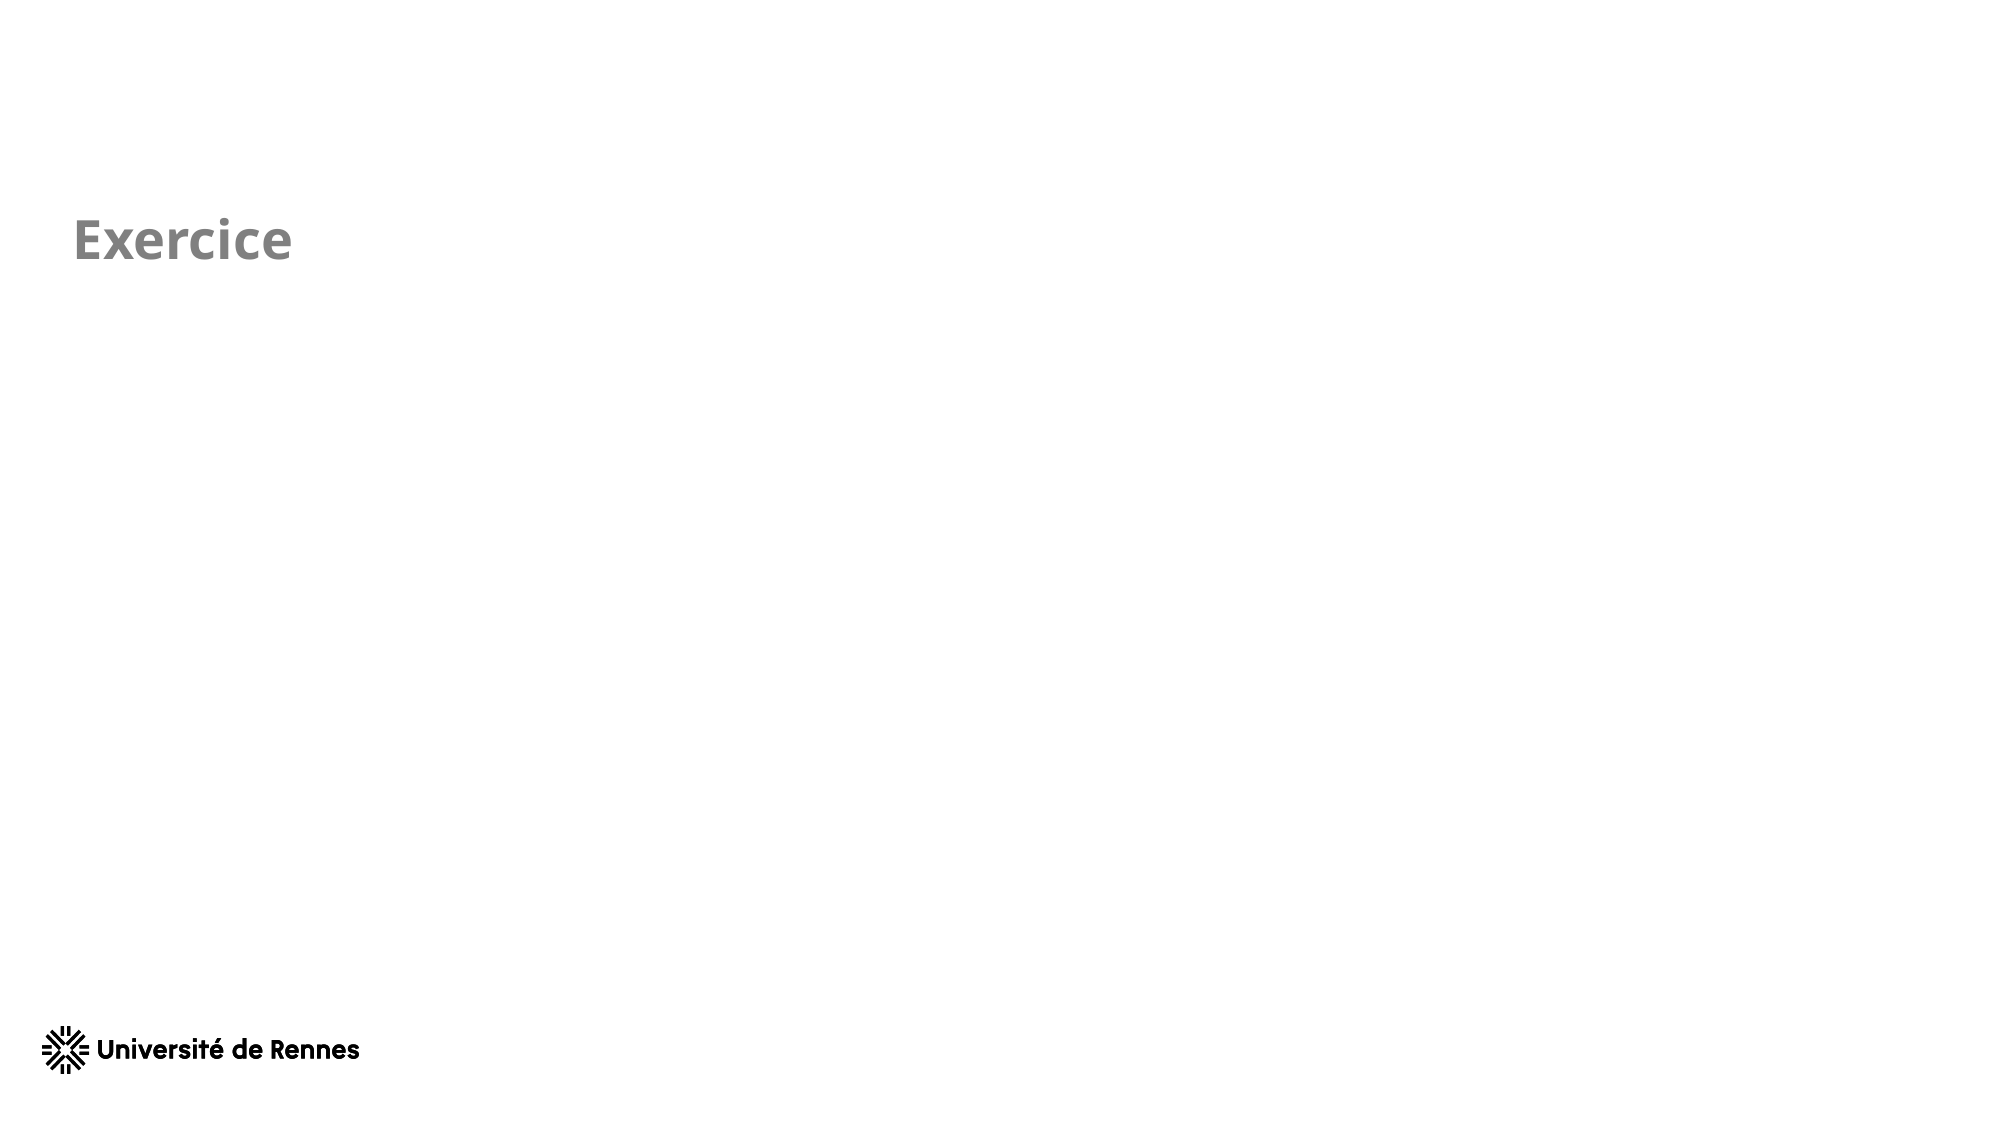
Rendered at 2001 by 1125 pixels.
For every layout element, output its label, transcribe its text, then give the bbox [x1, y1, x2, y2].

picture [42, 1026, 359, 1074]
list Exercice [72, 205, 1933, 976]
